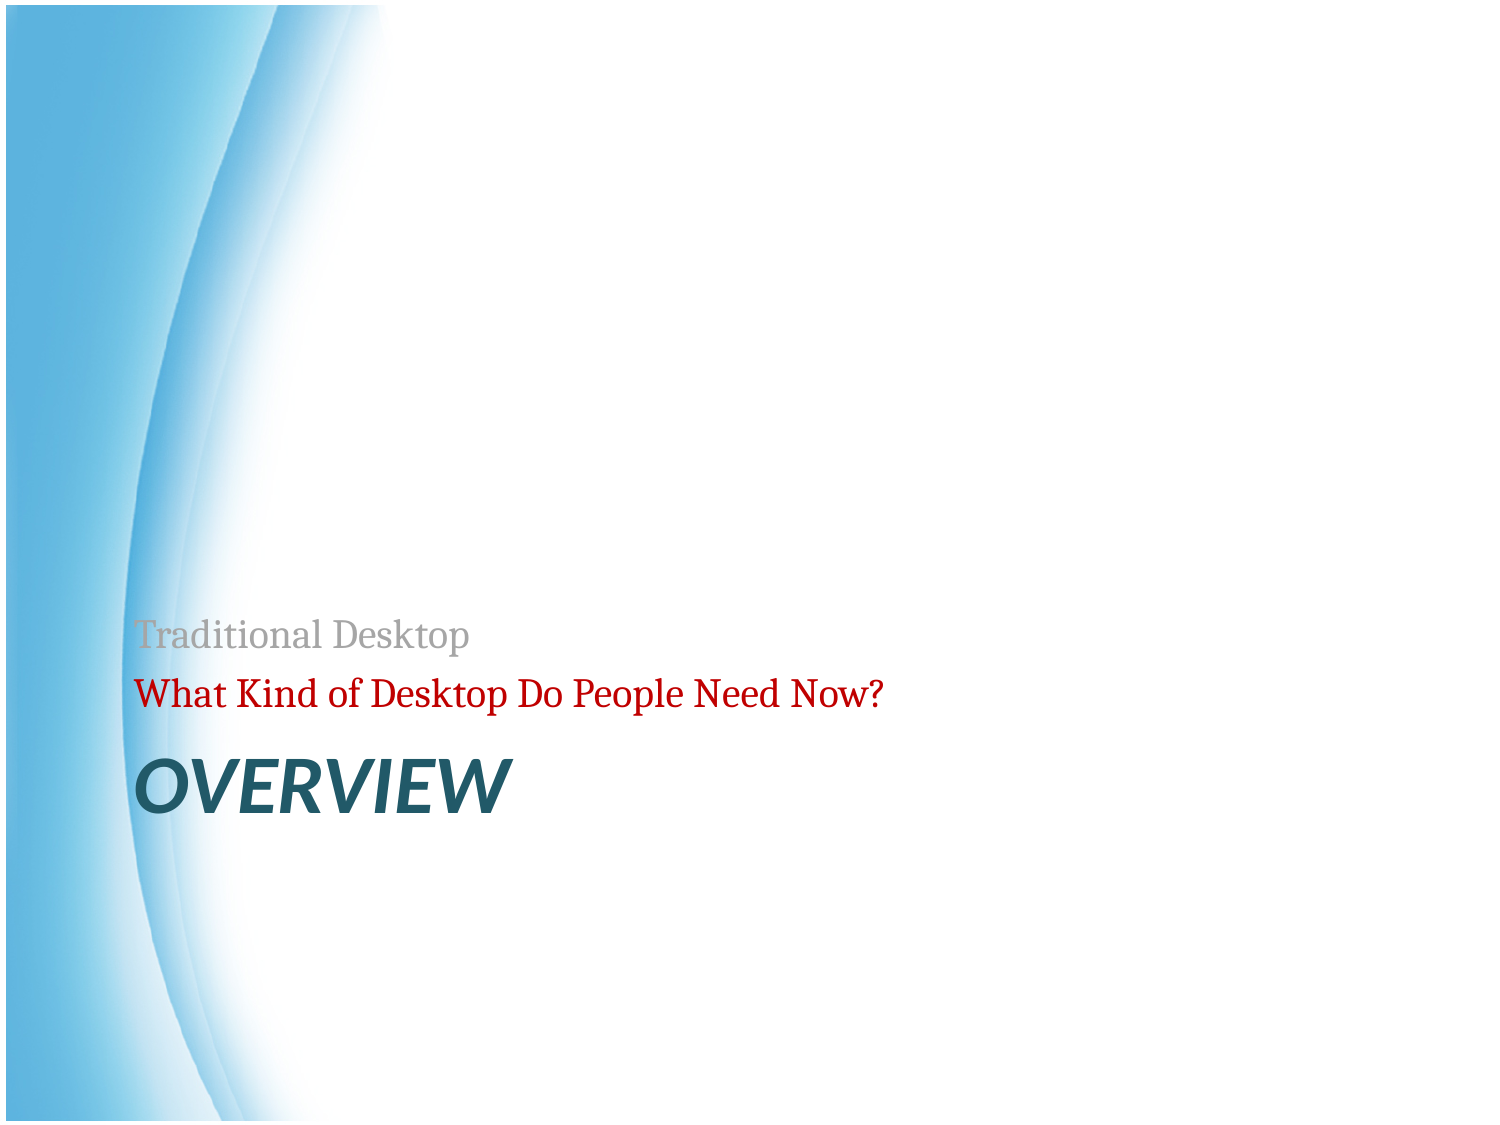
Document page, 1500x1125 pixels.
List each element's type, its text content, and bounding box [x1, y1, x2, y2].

picture [0, 0, 1500, 1125]
title Overview [118, 723, 1394, 947]
list Traditional Desktop What Kind of Desktop Do People Need Now? [118, 476, 1394, 723]
